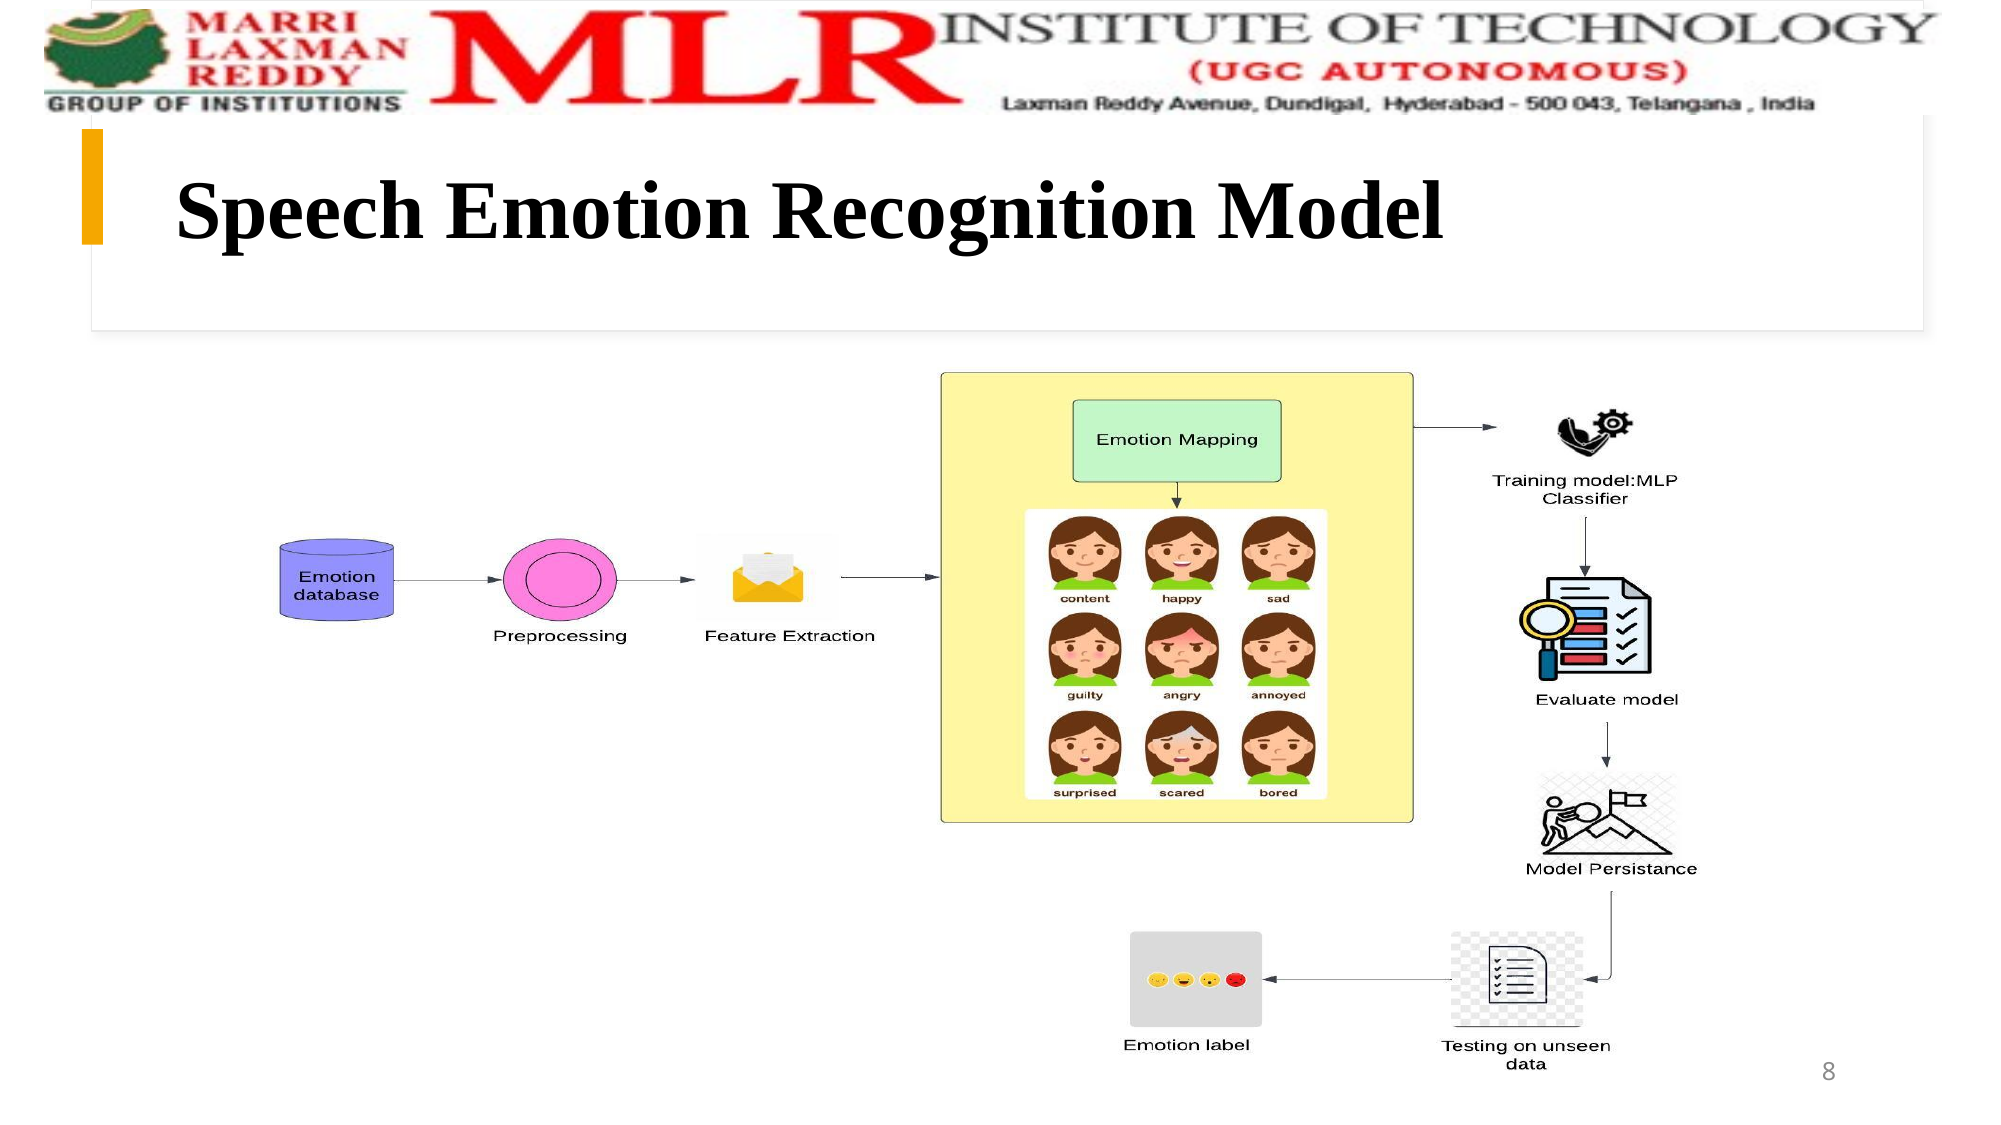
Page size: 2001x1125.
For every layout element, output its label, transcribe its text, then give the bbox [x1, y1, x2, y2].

title Speech Emotion Recognition Model [160, 115, 1829, 309]
picture [242, 345, 1743, 1114]
slide_number 8 [1743, 1042, 1851, 1103]
picture [44, 9, 1942, 115]
